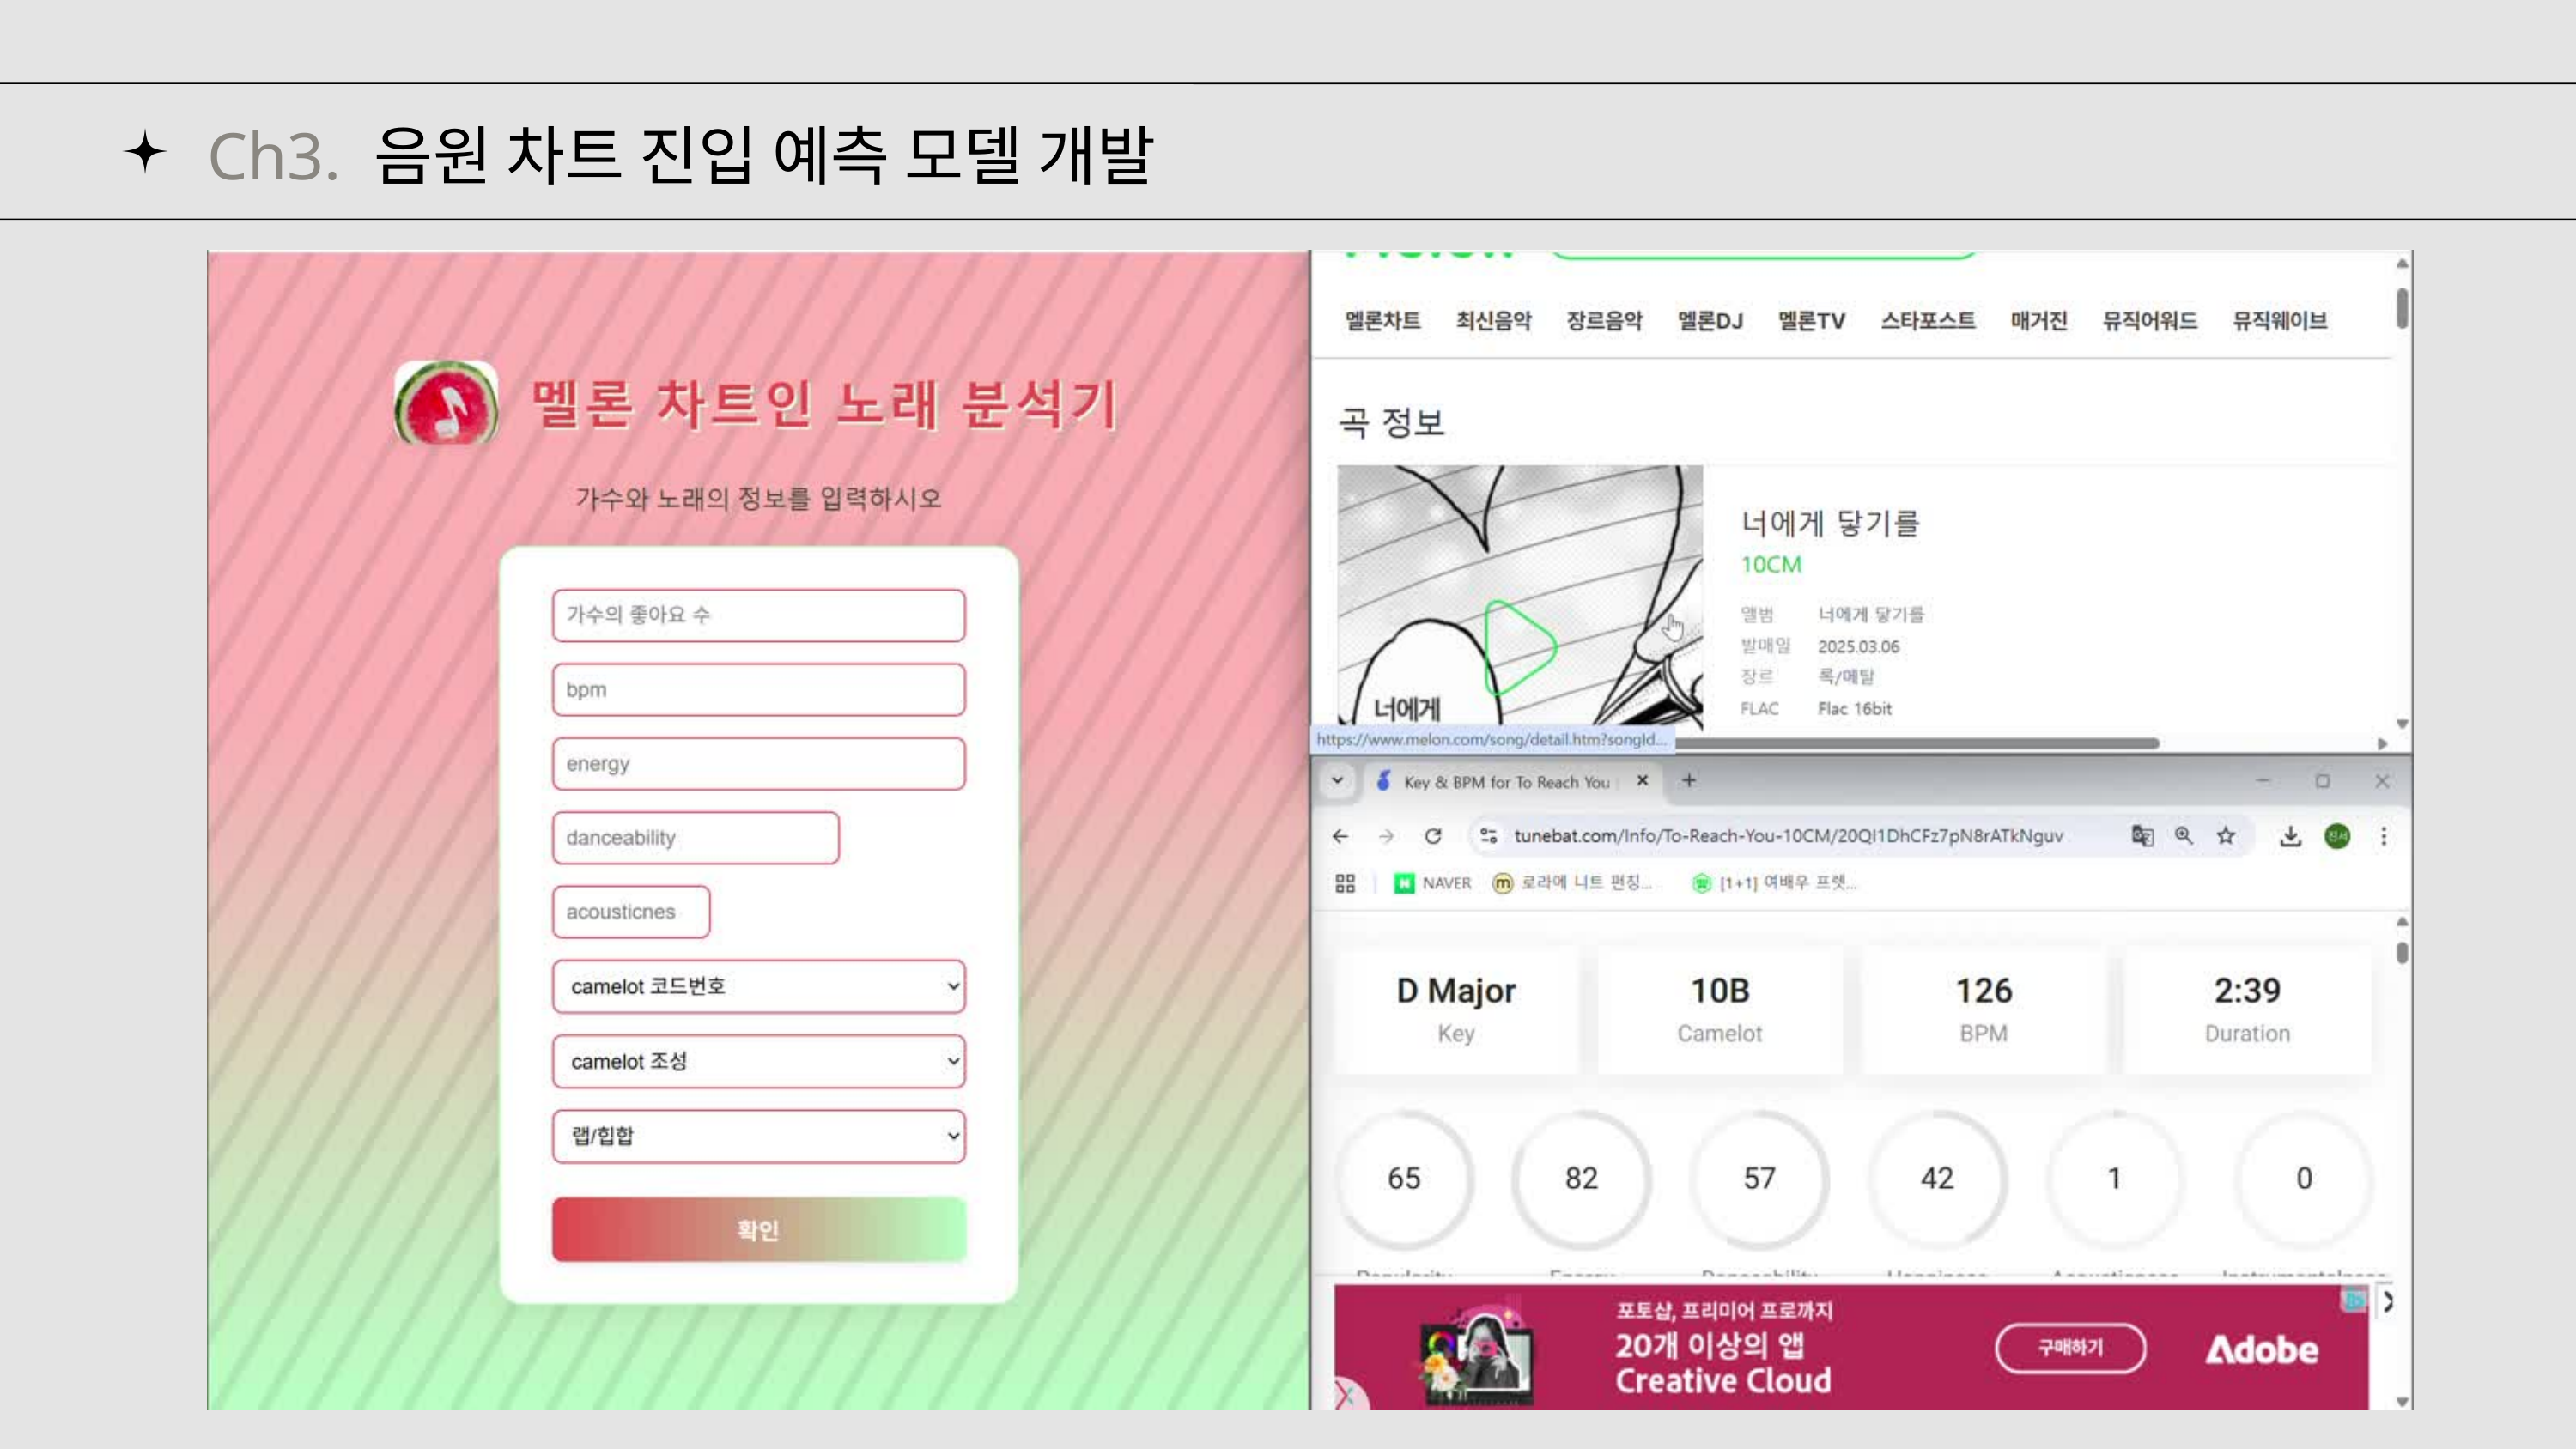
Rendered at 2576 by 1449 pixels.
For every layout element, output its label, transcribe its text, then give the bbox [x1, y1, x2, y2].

text_box Ch3. 음원 차트 진입 예측 모델 개발 [207, 102, 1392, 193]
text_box [122, 128, 168, 174]
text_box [206, 249, 2415, 1410]
